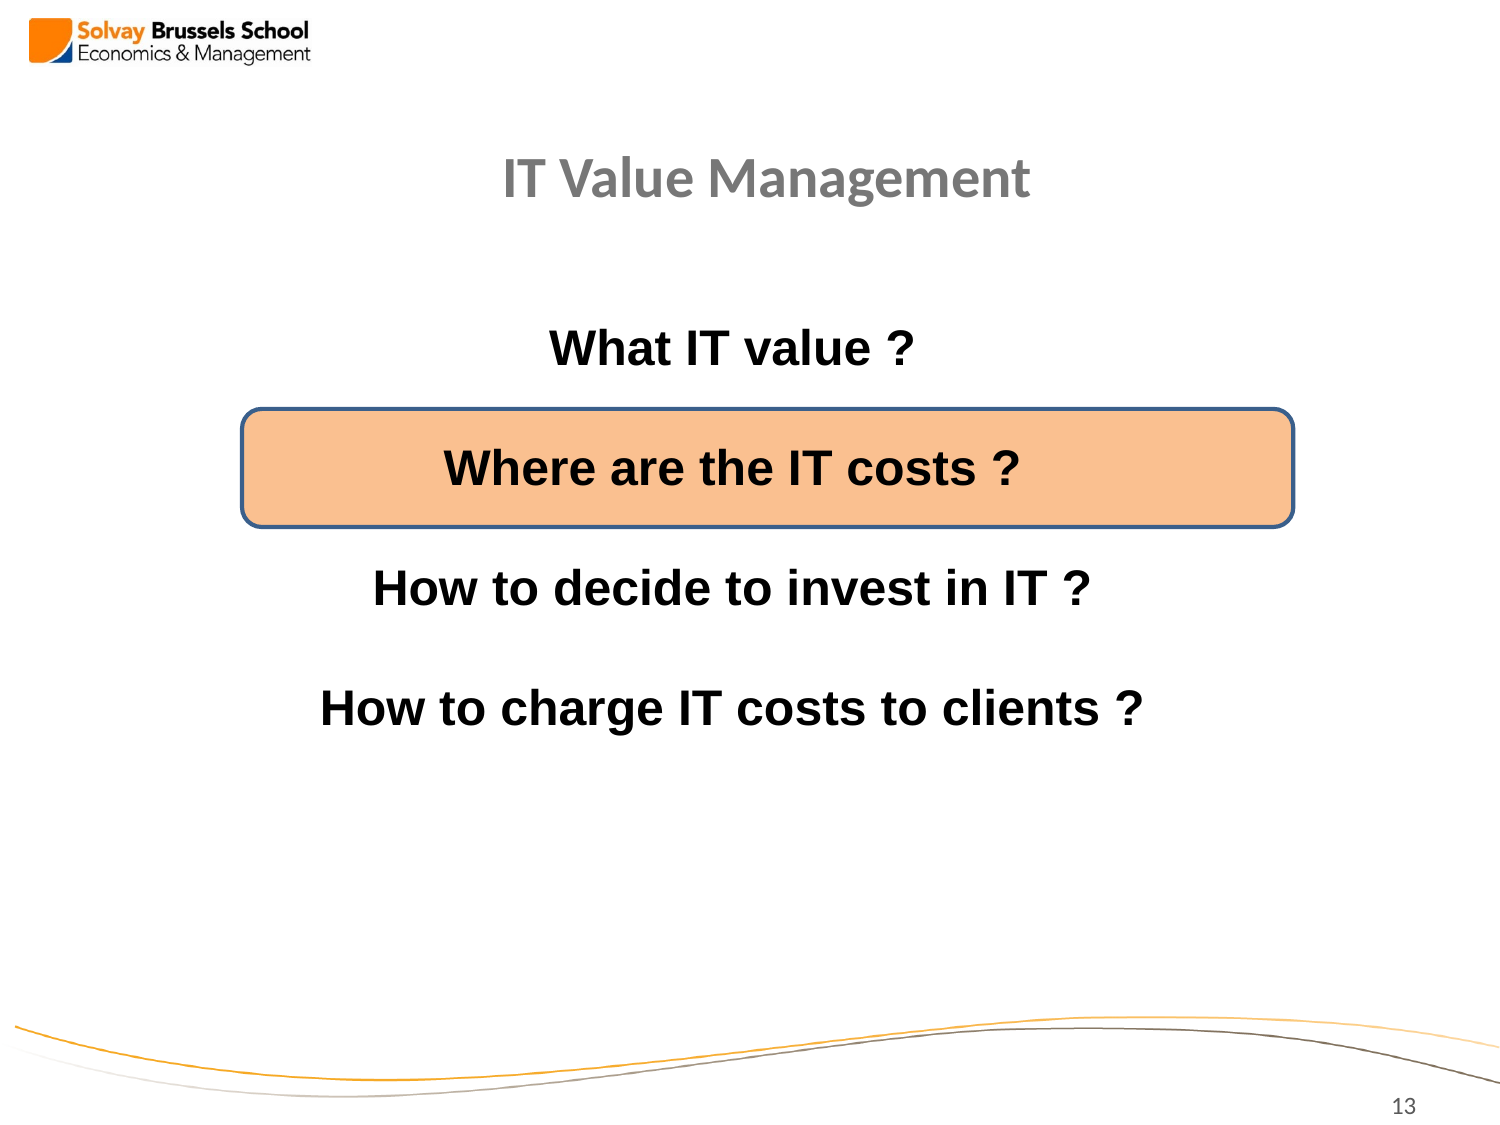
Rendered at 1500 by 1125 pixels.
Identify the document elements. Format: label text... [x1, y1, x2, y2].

picture [29, 18, 312, 67]
text_box IT Value Management [96, 66, 1452, 217]
text_box What IT value ? Where are the IT costs ? How to decide to invest in IT ? How to charge IT costs to clients ? [72, 307, 1393, 853]
picture [0, 1008, 1500, 1106]
slide_number 13 [1376, 1082, 1489, 1114]
